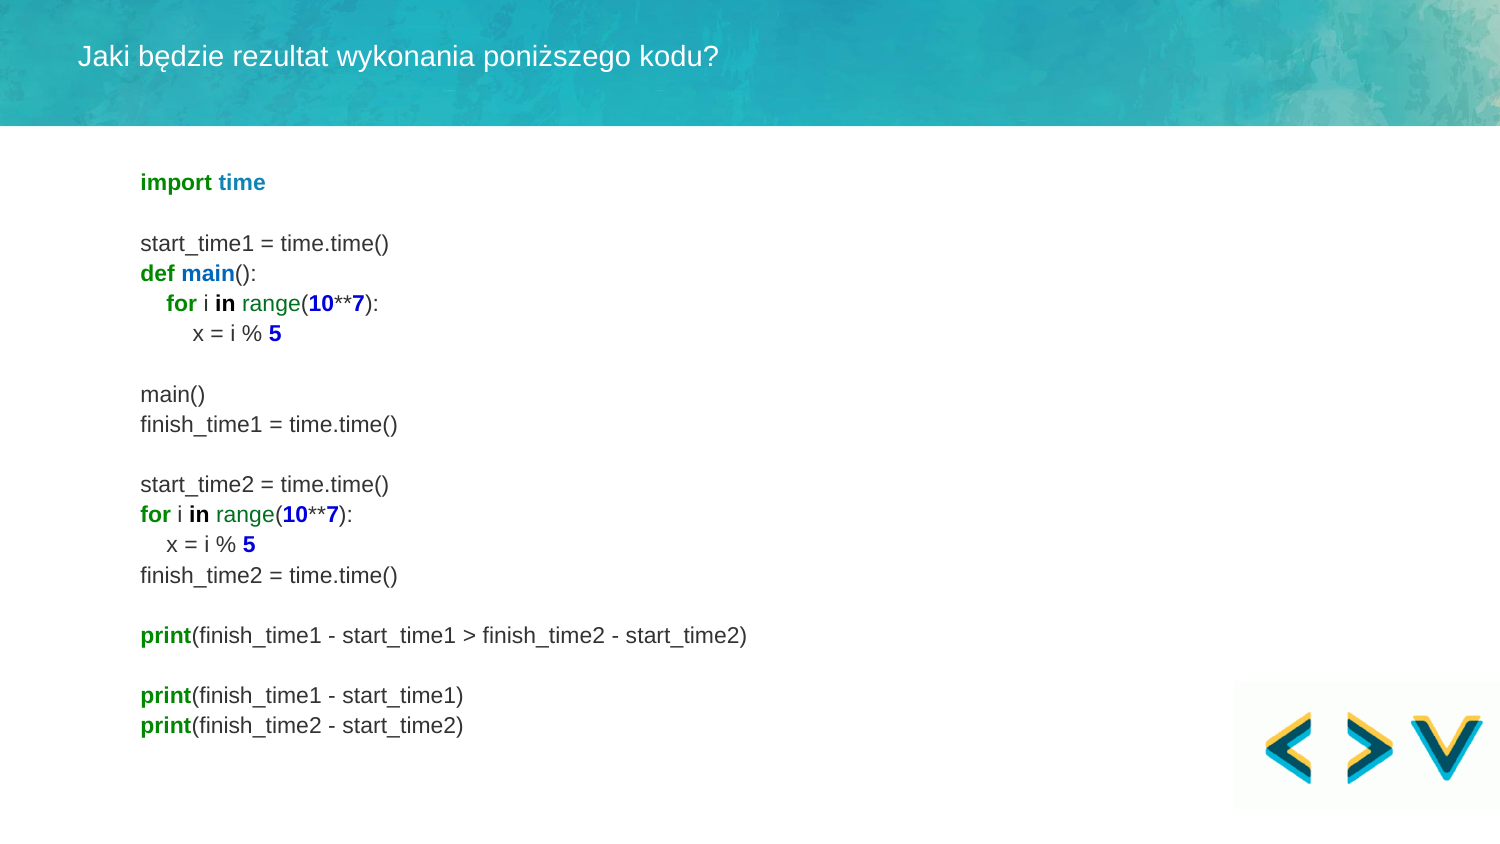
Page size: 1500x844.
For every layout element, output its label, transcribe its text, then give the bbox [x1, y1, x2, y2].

picture [0, 0, 1500, 844]
text_box Jaki będzie rezultat wykonania poniższego kodu? [62, 22, 840, 88]
text_box import time start_time1 = time.time() def main(): for i in range(10**7): x = i % 5 main() finish_time1 = time.time() start_time2 = time.time() for i in range(10**7): x = i % 5 finish_time2 = time.time() print(finish_time1 - start_time1 > finish_time2 - start_time2) print(finish_time1 - start_time1) print(finish_time2 - start_time2) [125, 150, 1318, 790]
